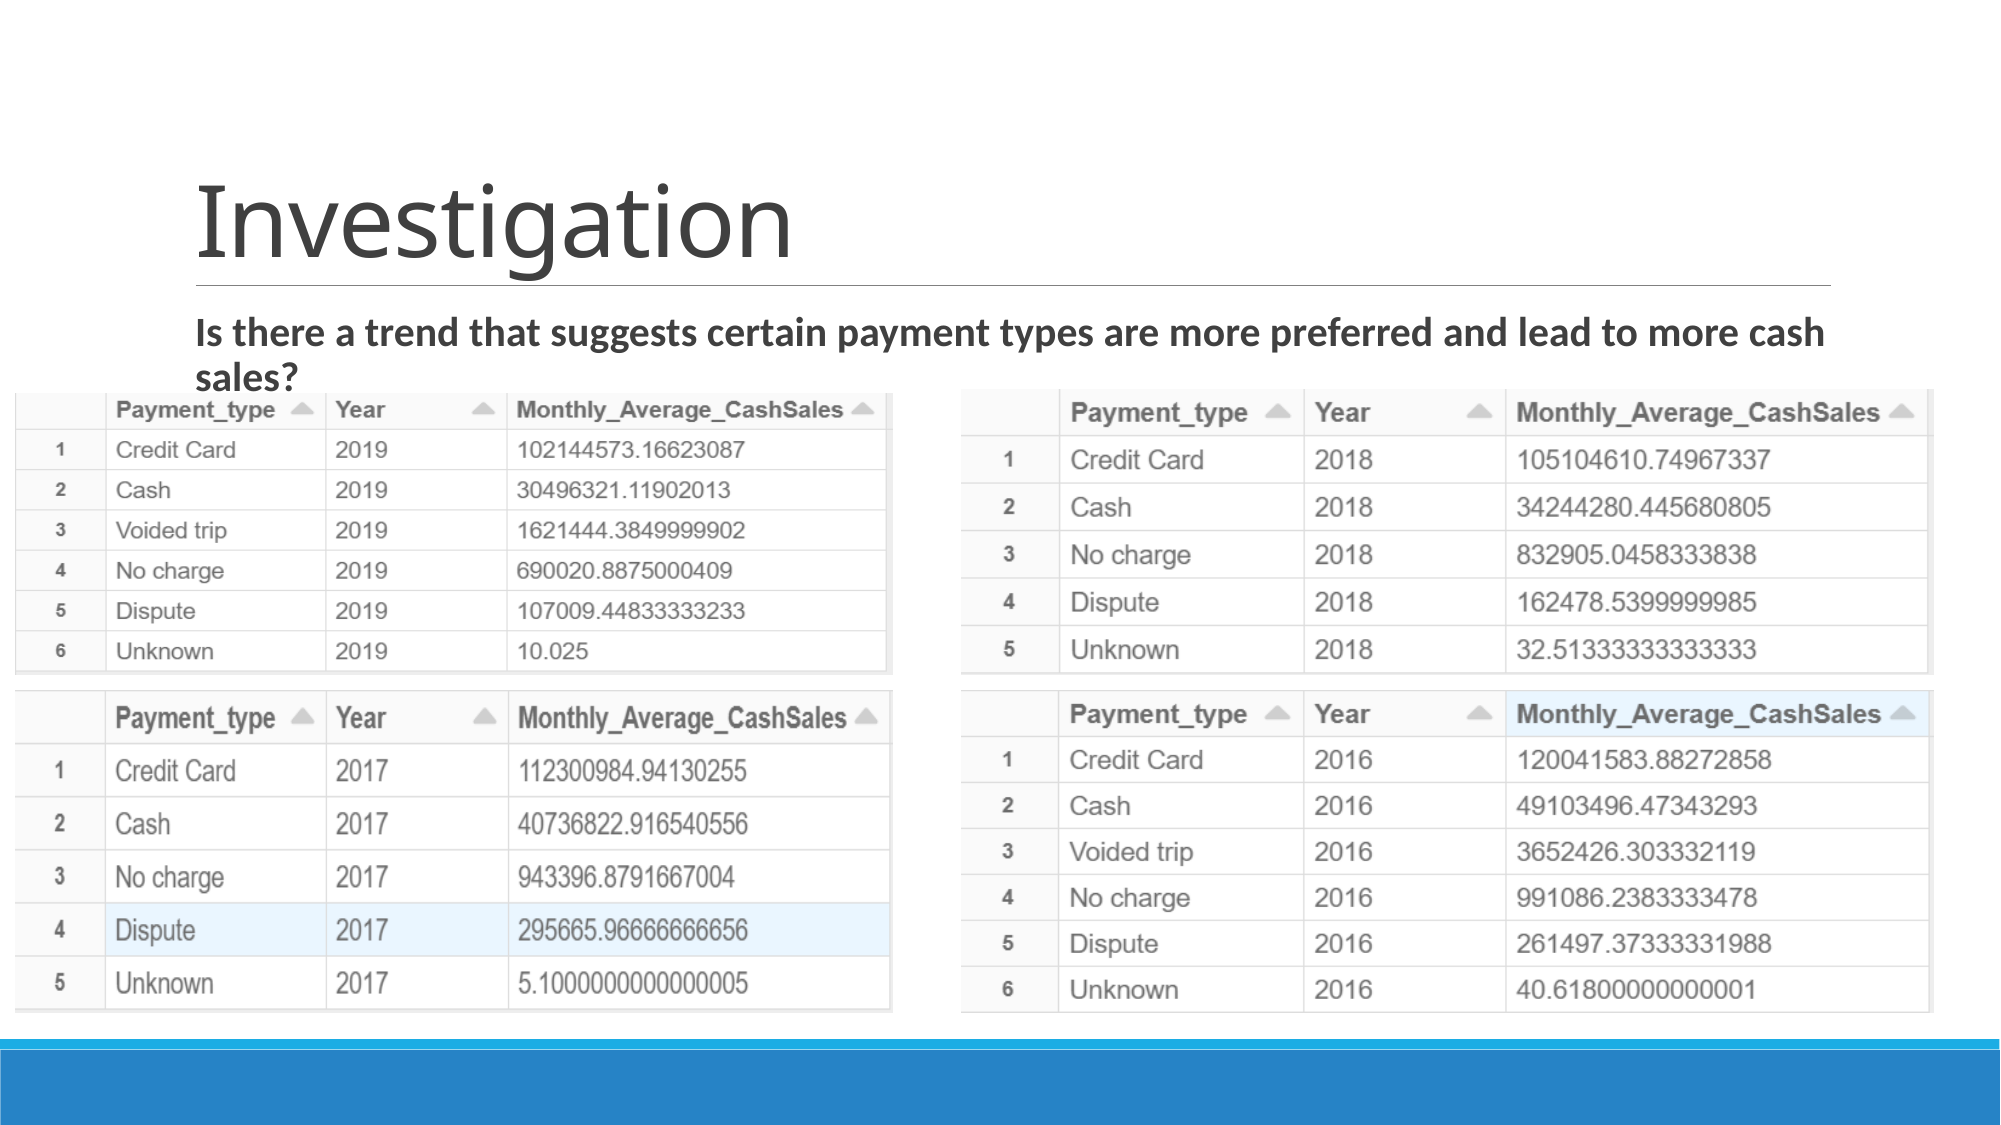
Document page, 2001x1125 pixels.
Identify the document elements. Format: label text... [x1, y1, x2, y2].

title Investigation [180, 47, 1830, 285]
list Is there a trend that suggests certain payment types are more preferred and lead to more cash sales? [180, 302, 1830, 963]
picture [14, 393, 894, 676]
picture [961, 389, 1935, 676]
picture [961, 690, 1935, 1014]
picture [14, 690, 894, 1014]
